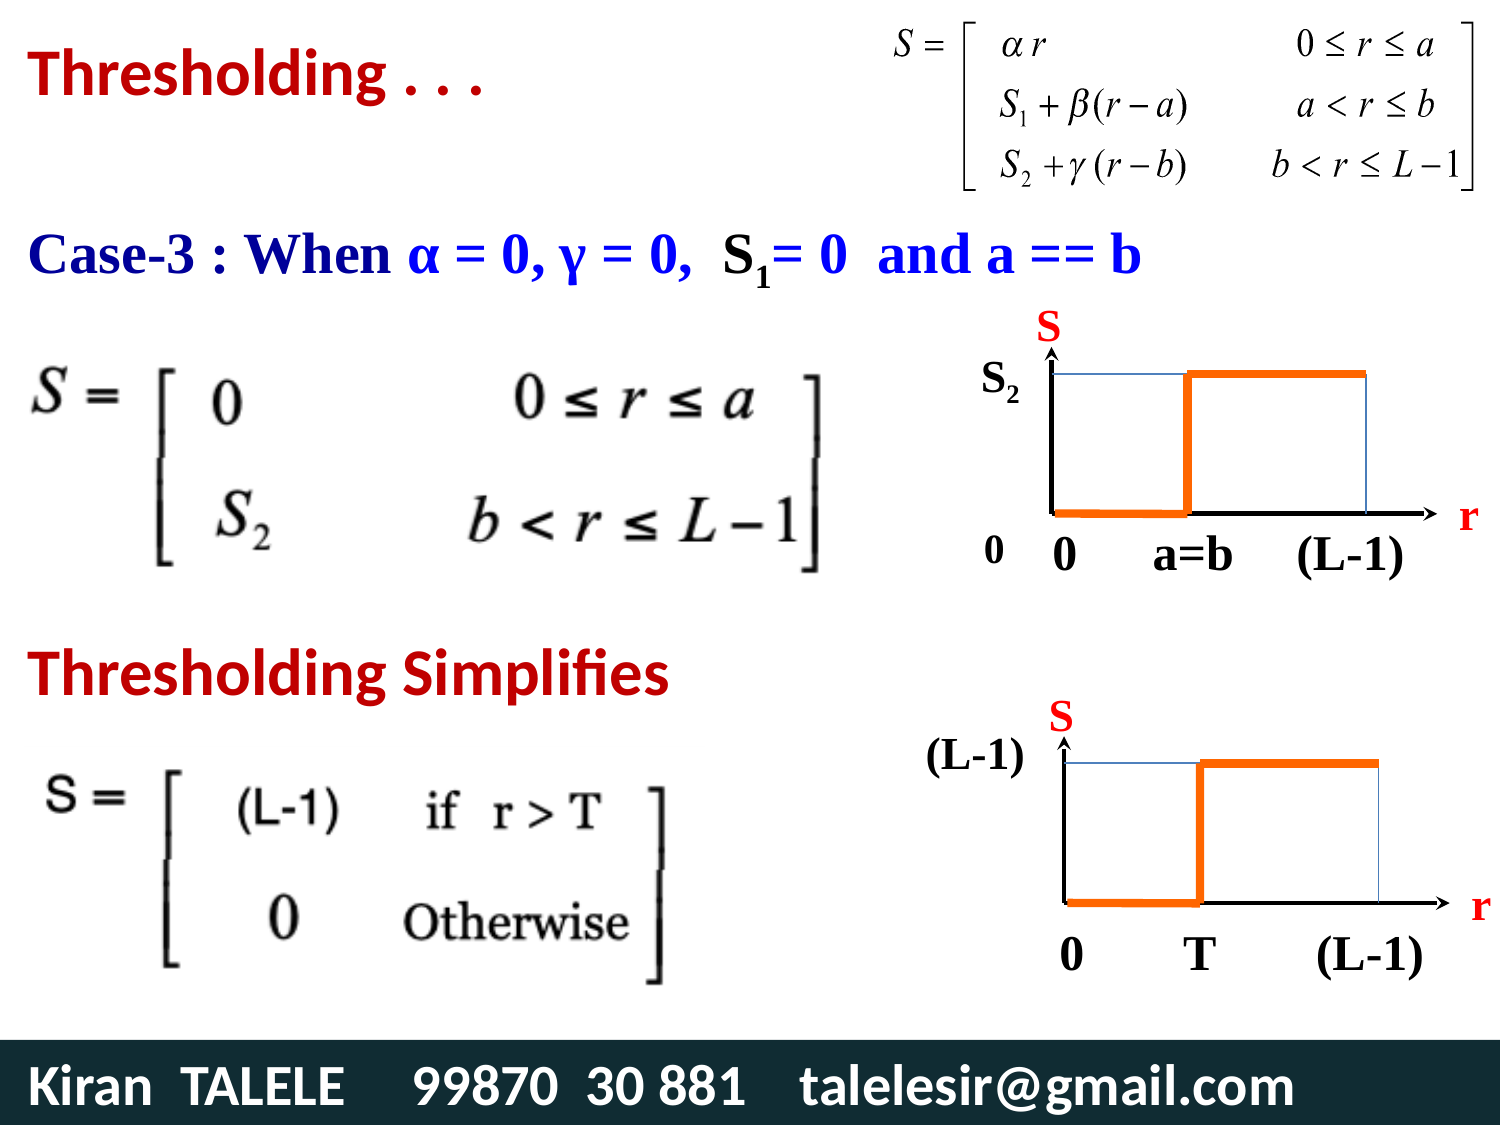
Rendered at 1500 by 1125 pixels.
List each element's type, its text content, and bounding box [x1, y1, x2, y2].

picture [24, 358, 851, 588]
picture [24, 745, 705, 1001]
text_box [937, 299, 1500, 576]
picture [887, 12, 1482, 201]
text_box Case-3 : When α = 0, γ = 0, S1= 0 and a == b [12, 212, 1482, 299]
title Thresholding . . . [12, 24, 882, 113]
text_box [874, 689, 1500, 989]
text_box Kiran TALELE 99870 30 881 talelesir@gmail.com [0, 1039, 1500, 1125]
text_box Thresholding Simplifies [12, 624, 1325, 713]
